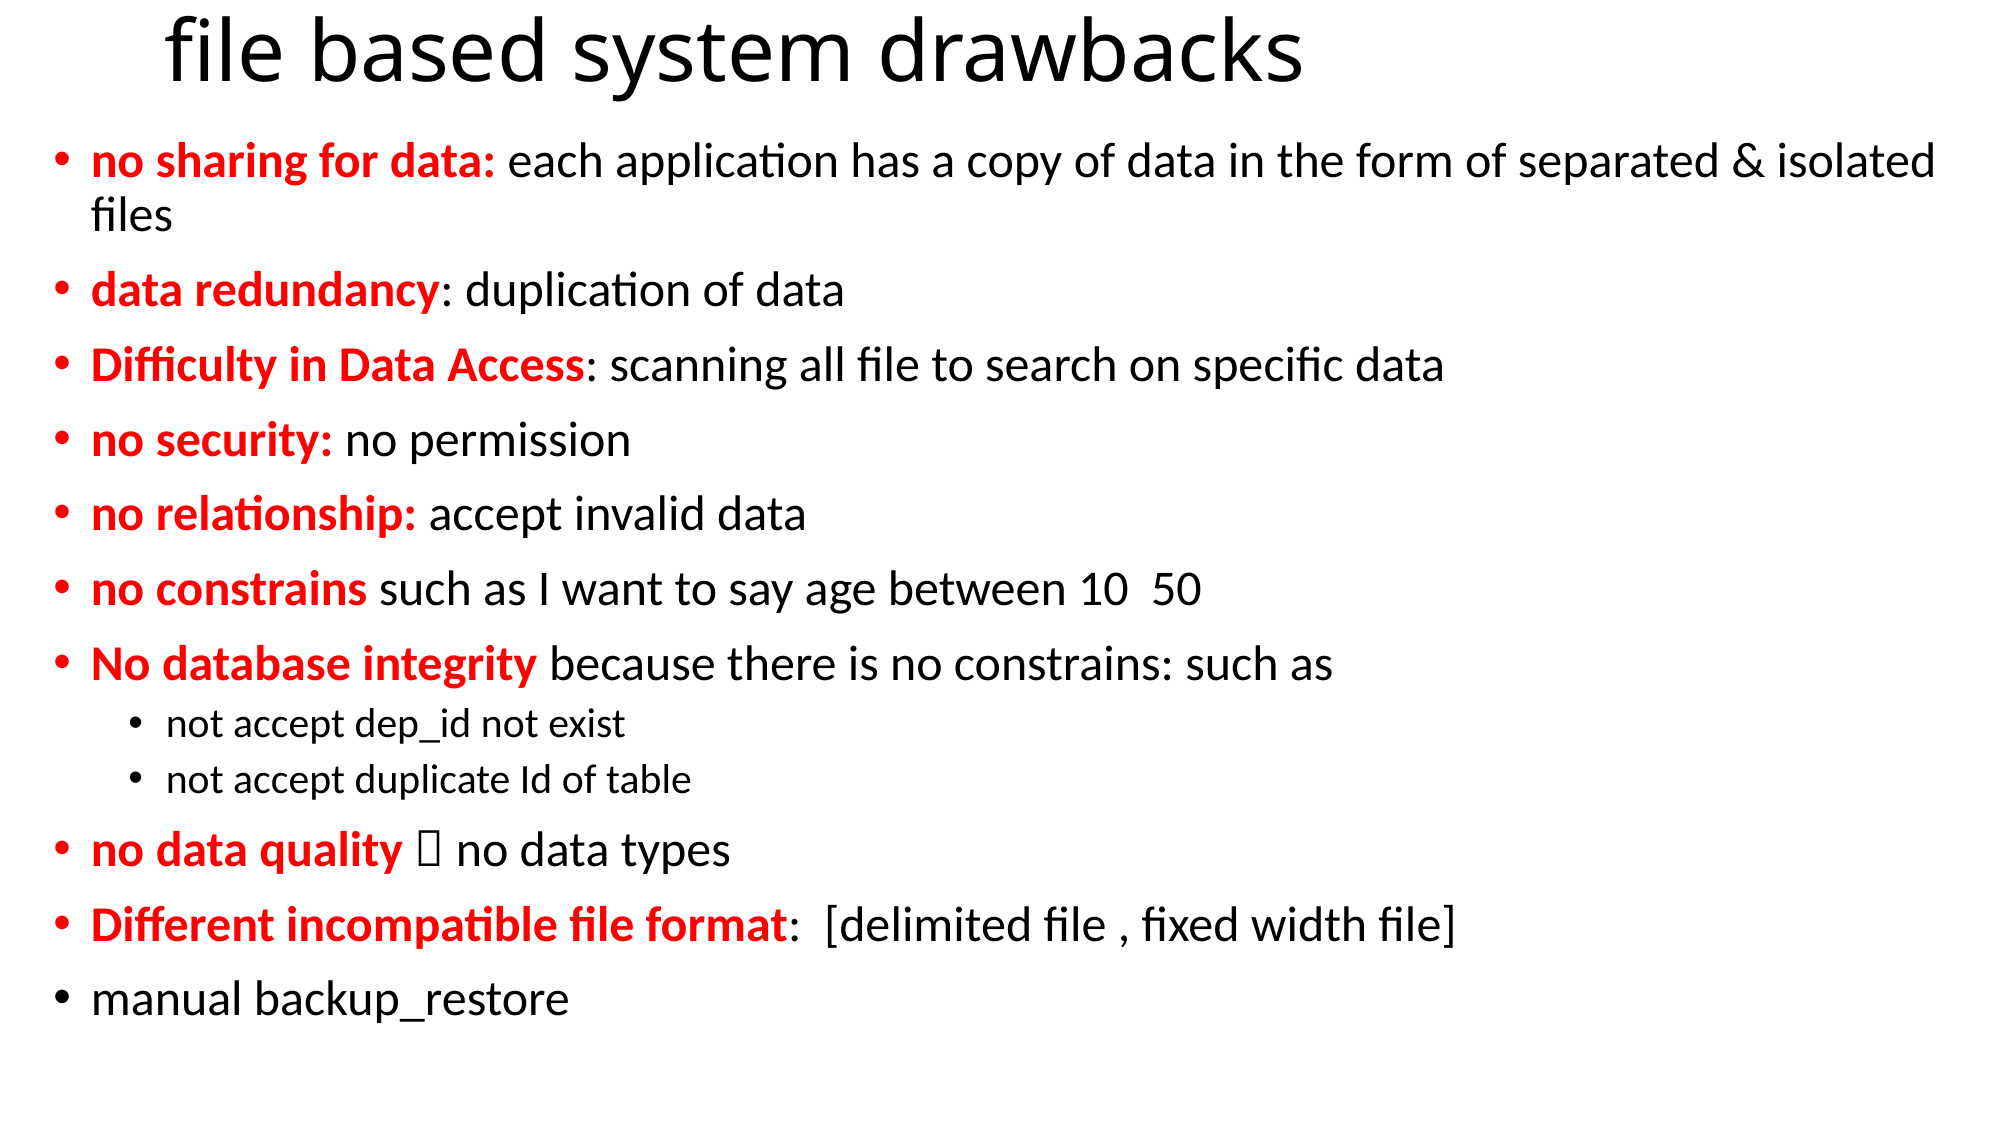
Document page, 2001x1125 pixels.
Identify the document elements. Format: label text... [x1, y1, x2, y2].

list no sharing for data: each application has a copy of data in the form of separated & isolated files data redundancy: duplication of data Difficulty in Data Access: scanning all file to search on specific data no security: no permission no relationship: accept invalid data no constrains such as I want to say age between 10 50 No database integrity because there is no constrains: such as not accept dep_id not exist not accept duplicate Id of table no data quality  no data types Different incompatible file format: [delimited file , fixed width file] manual backup_restore [38, 126, 1983, 1074]
title file based system drawbacks [149, 0, 1849, 108]
